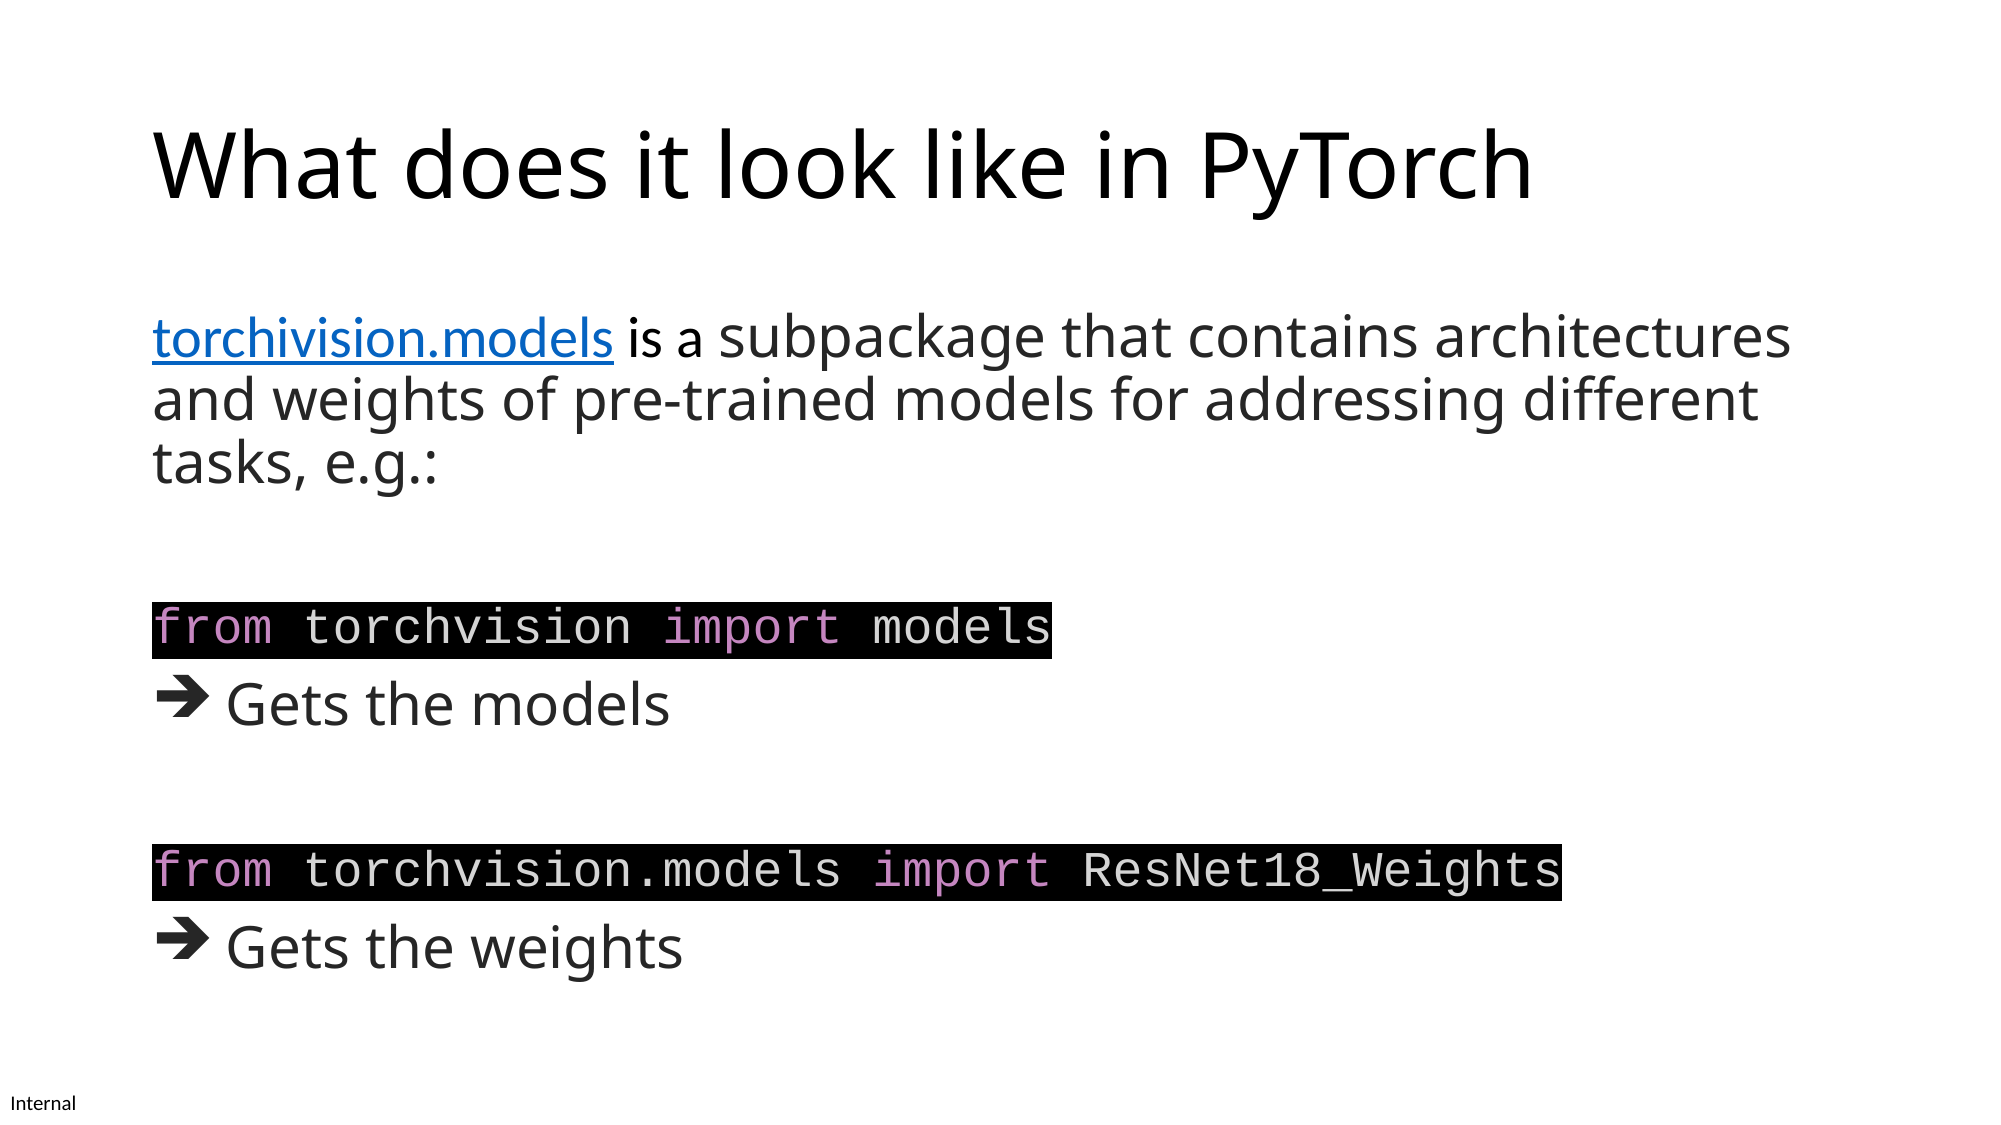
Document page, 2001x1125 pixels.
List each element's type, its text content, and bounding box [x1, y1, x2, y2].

list torchivision.models is a subpackage that contains architectures and weights of pre-trained models for addressing different tasks, e.g.: from torchvision import models Gets the models from torchvision.models import ResNet18_Weights Gets the weights [137, 299, 1863, 1014]
title What does it look like in PyTorch [137, 59, 1863, 278]
